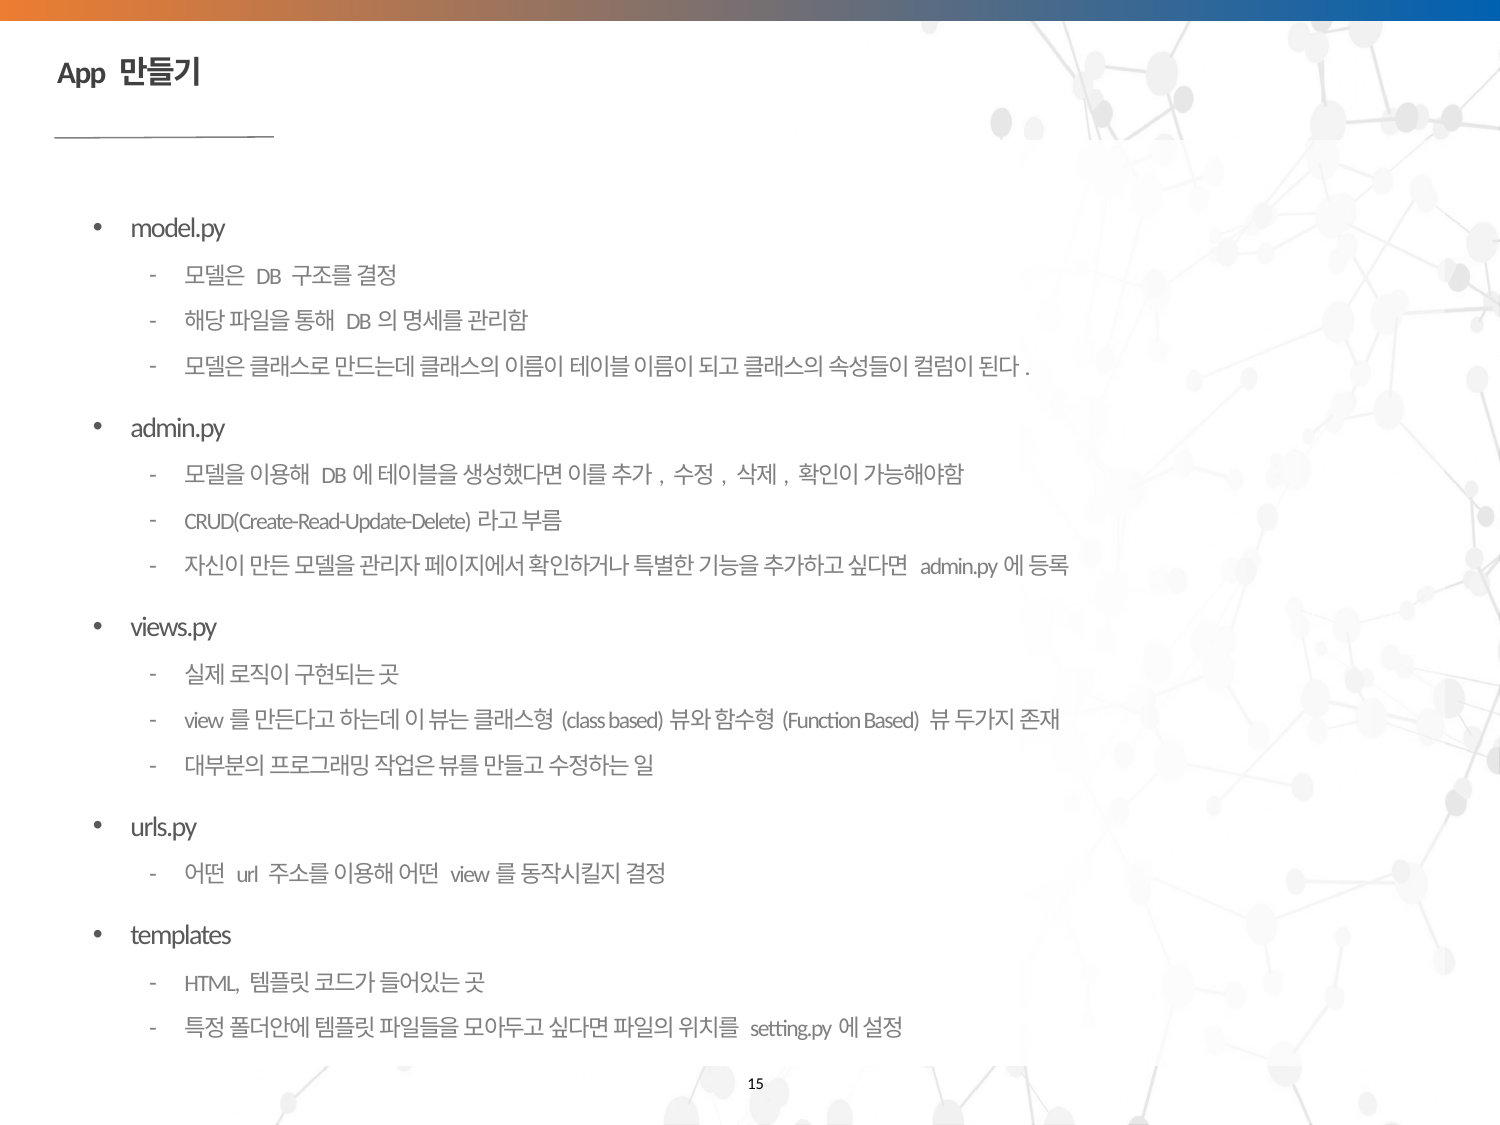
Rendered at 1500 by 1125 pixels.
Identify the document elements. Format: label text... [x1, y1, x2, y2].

title App 만들기 [42, 49, 872, 117]
slide_number 15 [586, 1065, 925, 1125]
list model.py 모델은 DB 구조를 결정 해당 파일을 통해 DB의 명세를 관리함 모델은 클래스로 만드는데 클래스의 이름이 테이블 이름이 되고 클래스의 속성들이 컬럼이 된다. admin.py 모델을 이용해 DB에 테이블을 생성했다면 이를 추가, 수정, 삭제, 확인이 가능해야함 CRUD(Create-Read-Update-Delete)라고 부름 자신이 만든 모델을 관리자 페이지에서 확인하거나 특별한 기능을 추가하고 싶다면 admin.py에 등록 views.py 실제 로직이 구현되는 곳 view를 만든다고 하는데 이 뷰는 클래스형(class based)뷰와 함수형(Function Based) 뷰 두가지 존재 대부분의 프로그래밍 작업은 뷰를 만들고 수정하는 일 urls.py 어떤 url 주소를 이용해 어떤 view를 동작시킬지 결정 templates HTML, 템플릿 코드가 들어있는 곳 특정 폴더안에 템플릿 파일들을 모아두고 싶다면 파일의 위치를 setting.py에 설정 [78, 193, 1433, 1035]
